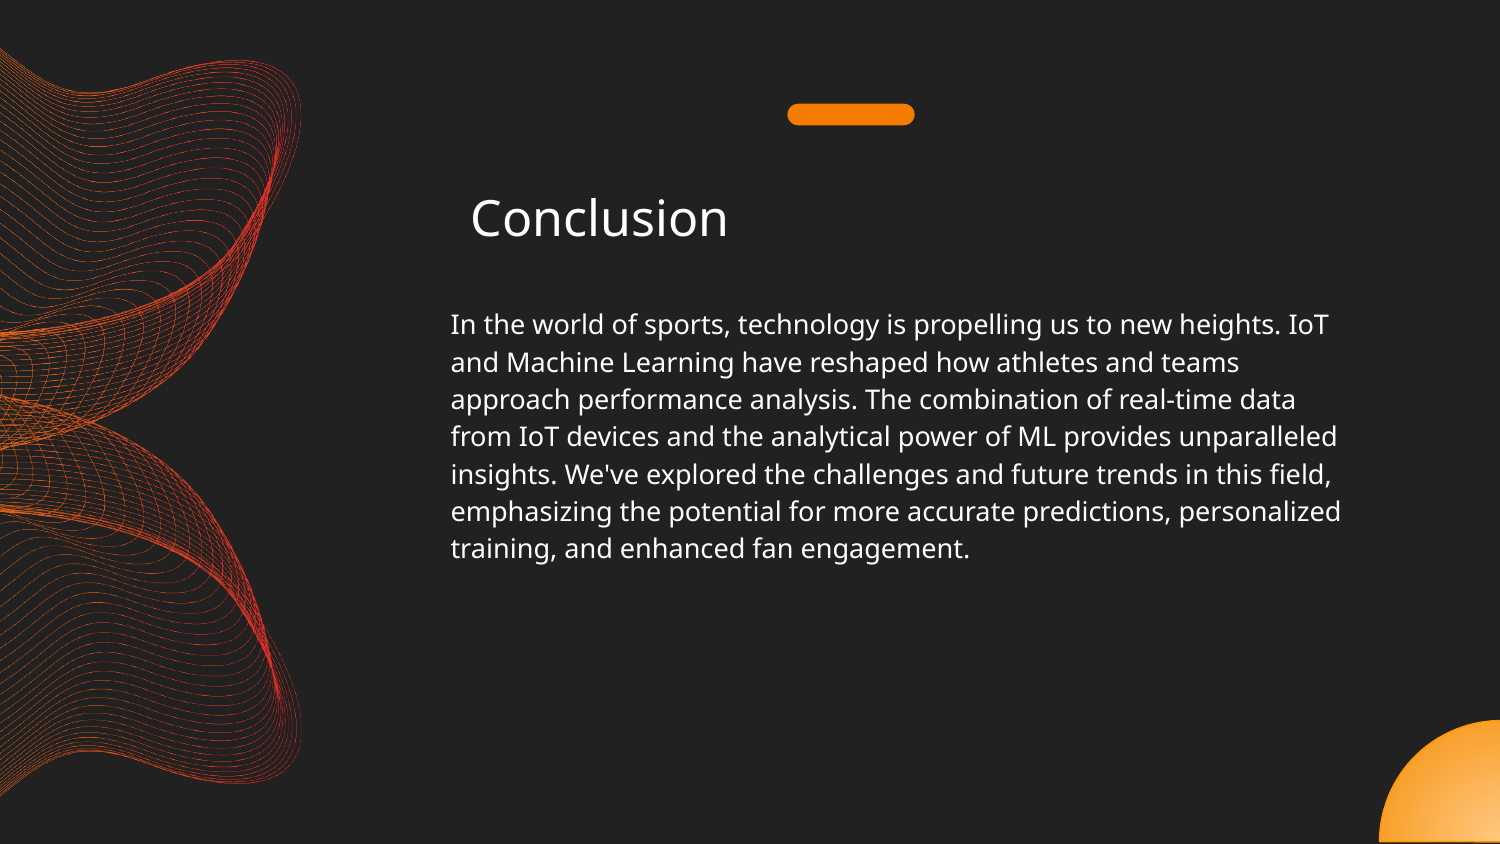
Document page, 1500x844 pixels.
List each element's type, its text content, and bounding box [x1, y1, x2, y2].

subtitle In the world of sports, technology is propelling us to new heights. IoT and Machine Learning have reshaped how athletes and teams approach performance analysis. The combination of real-time data from IoT devices and the analytical power of ML provides unparalleled insights. We've explored the challenges and future trends in this field, emphasizing the potential for more accurate predictions, personalized training, and enhanced fan engagement. [435, 287, 1364, 644]
title Conclusion [455, 163, 1045, 271]
picture [0, 0, 302, 844]
